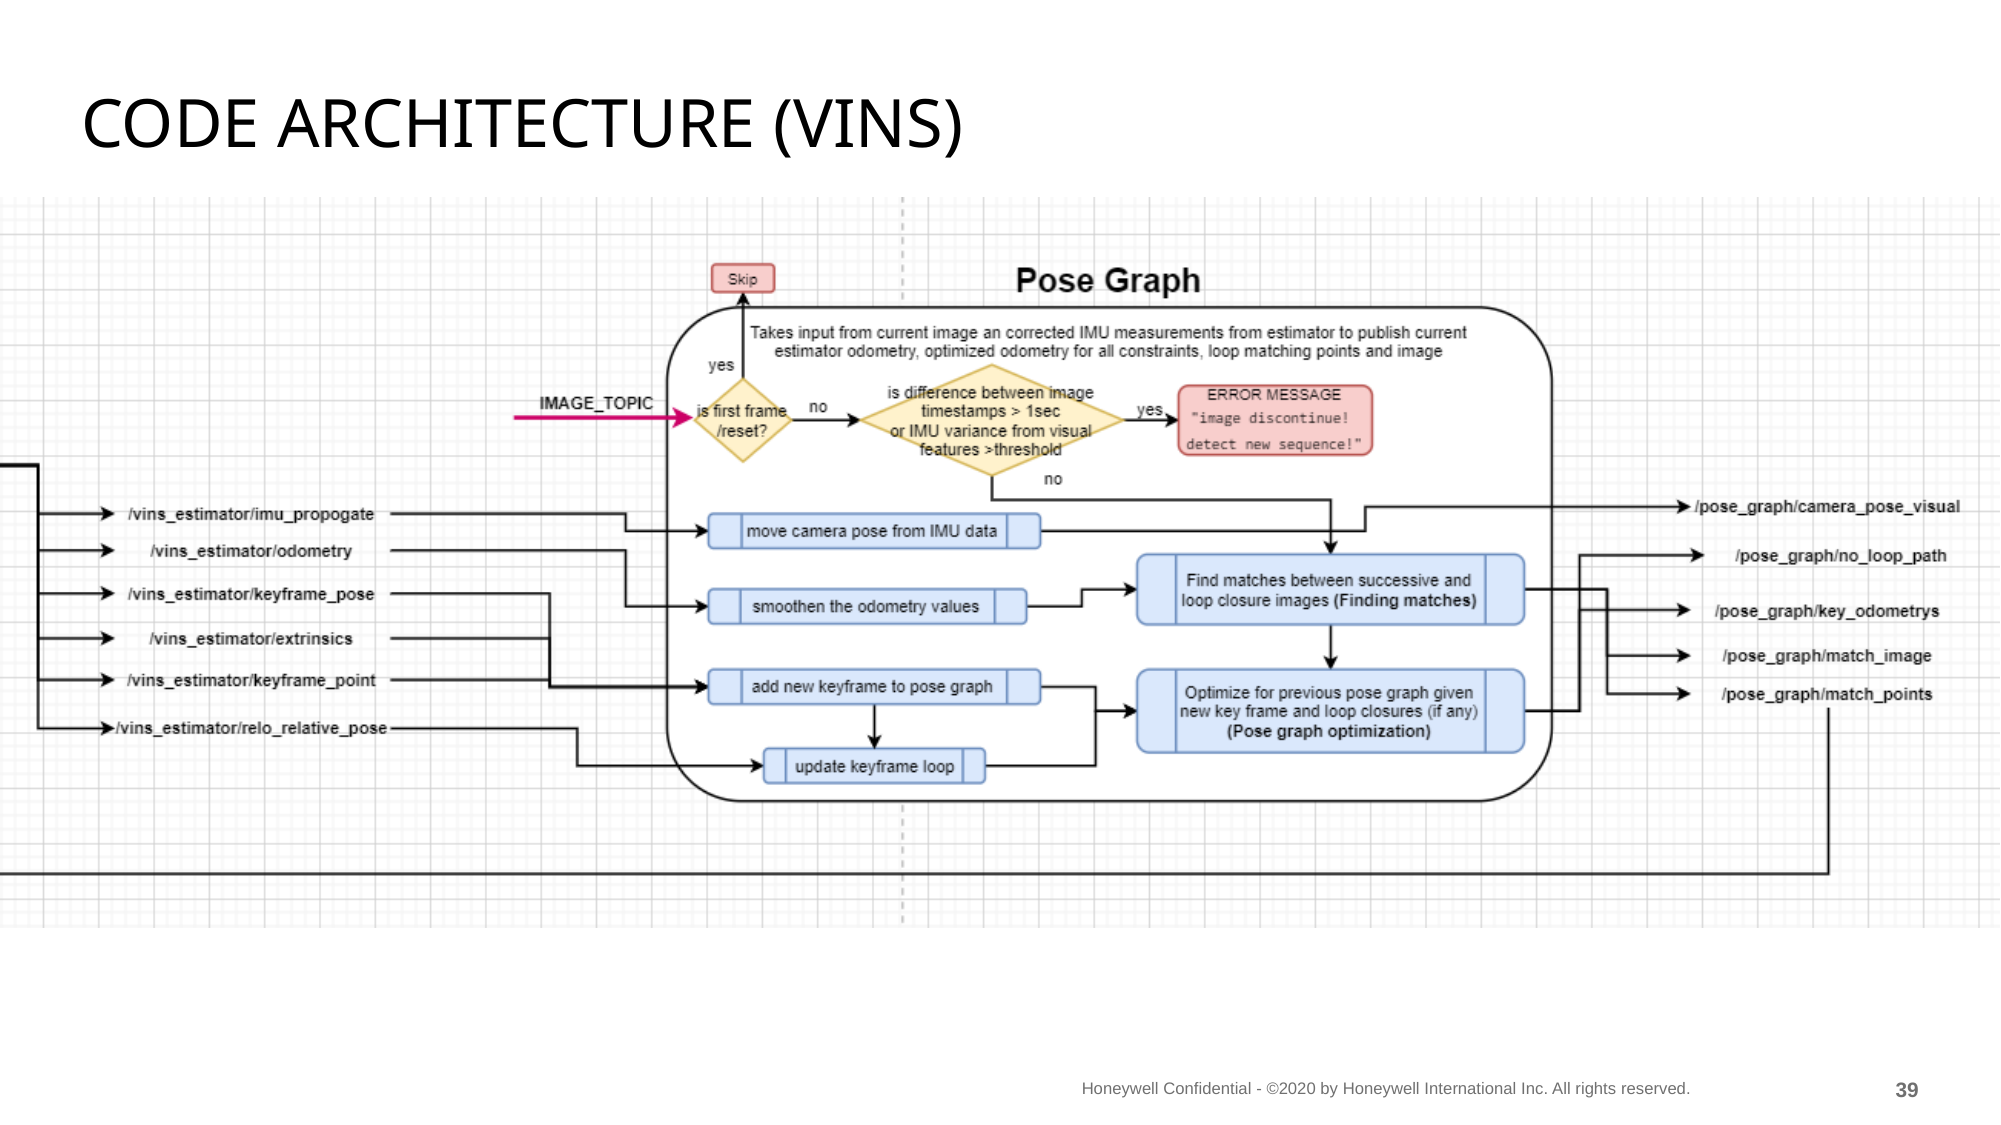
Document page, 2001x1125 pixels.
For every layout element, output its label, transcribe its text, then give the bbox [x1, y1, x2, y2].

title Code Architecture (VINS) [81, 81, 1919, 150]
slide_number 37 [1837, 1062, 1919, 1102]
picture [0, 197, 2000, 928]
